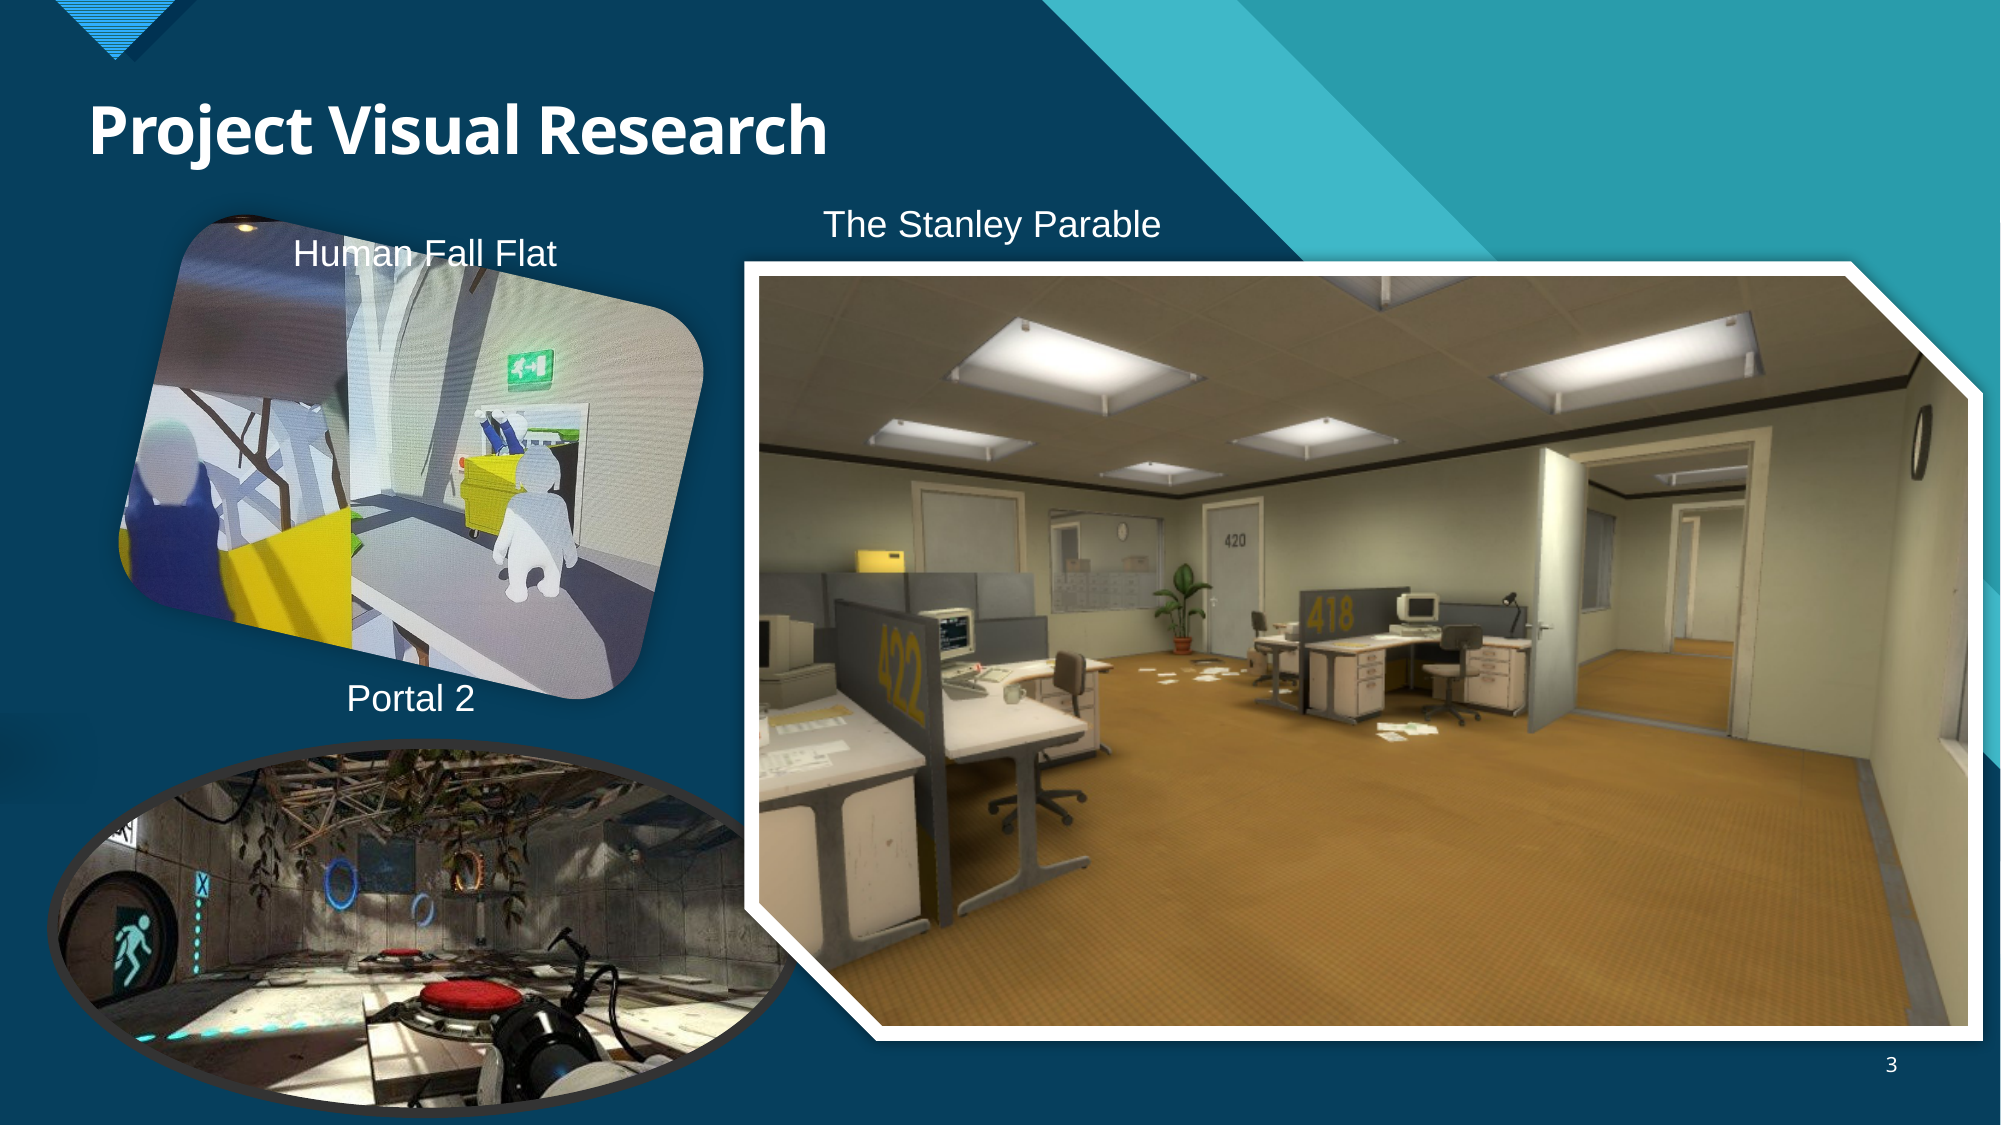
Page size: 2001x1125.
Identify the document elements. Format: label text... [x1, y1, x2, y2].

picture [118, 215, 704, 700]
text_box Human Fall Flat [278, 221, 573, 256]
title Project Visual Research [72, 89, 1913, 177]
picture [528, 256, 537, 266]
slide_number 3 [1845, 1051, 1913, 1096]
text_box Portal 2 [331, 666, 491, 726]
text_box The Stanley Parable [808, 192, 1177, 253]
picture [52, 268, 1976, 1113]
picture [539, 256, 546, 266]
picture [550, 256, 556, 266]
